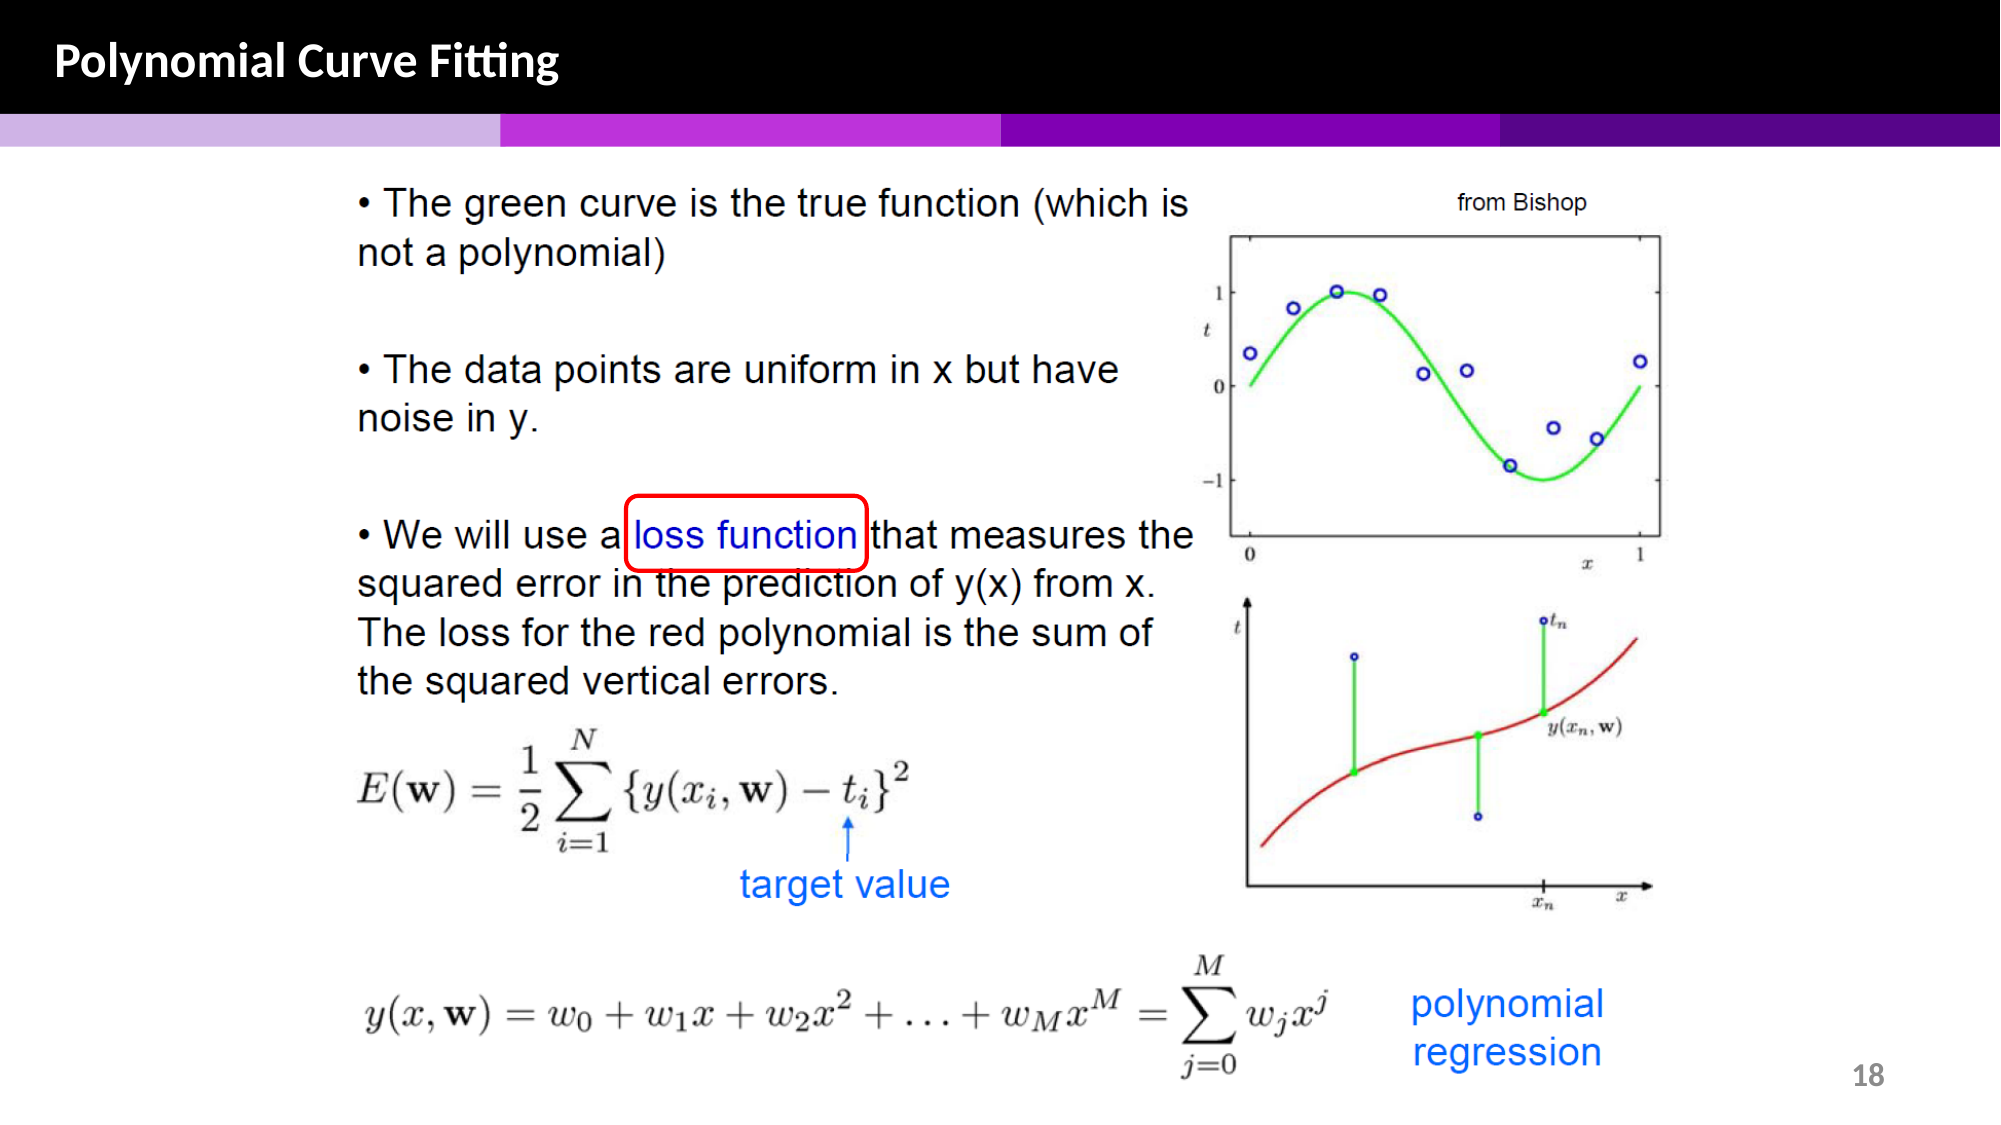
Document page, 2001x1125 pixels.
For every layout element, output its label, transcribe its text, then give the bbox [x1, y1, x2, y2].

picture [316, 154, 1686, 1125]
list Polynomial Curve Fitting [39, 1, 1964, 114]
